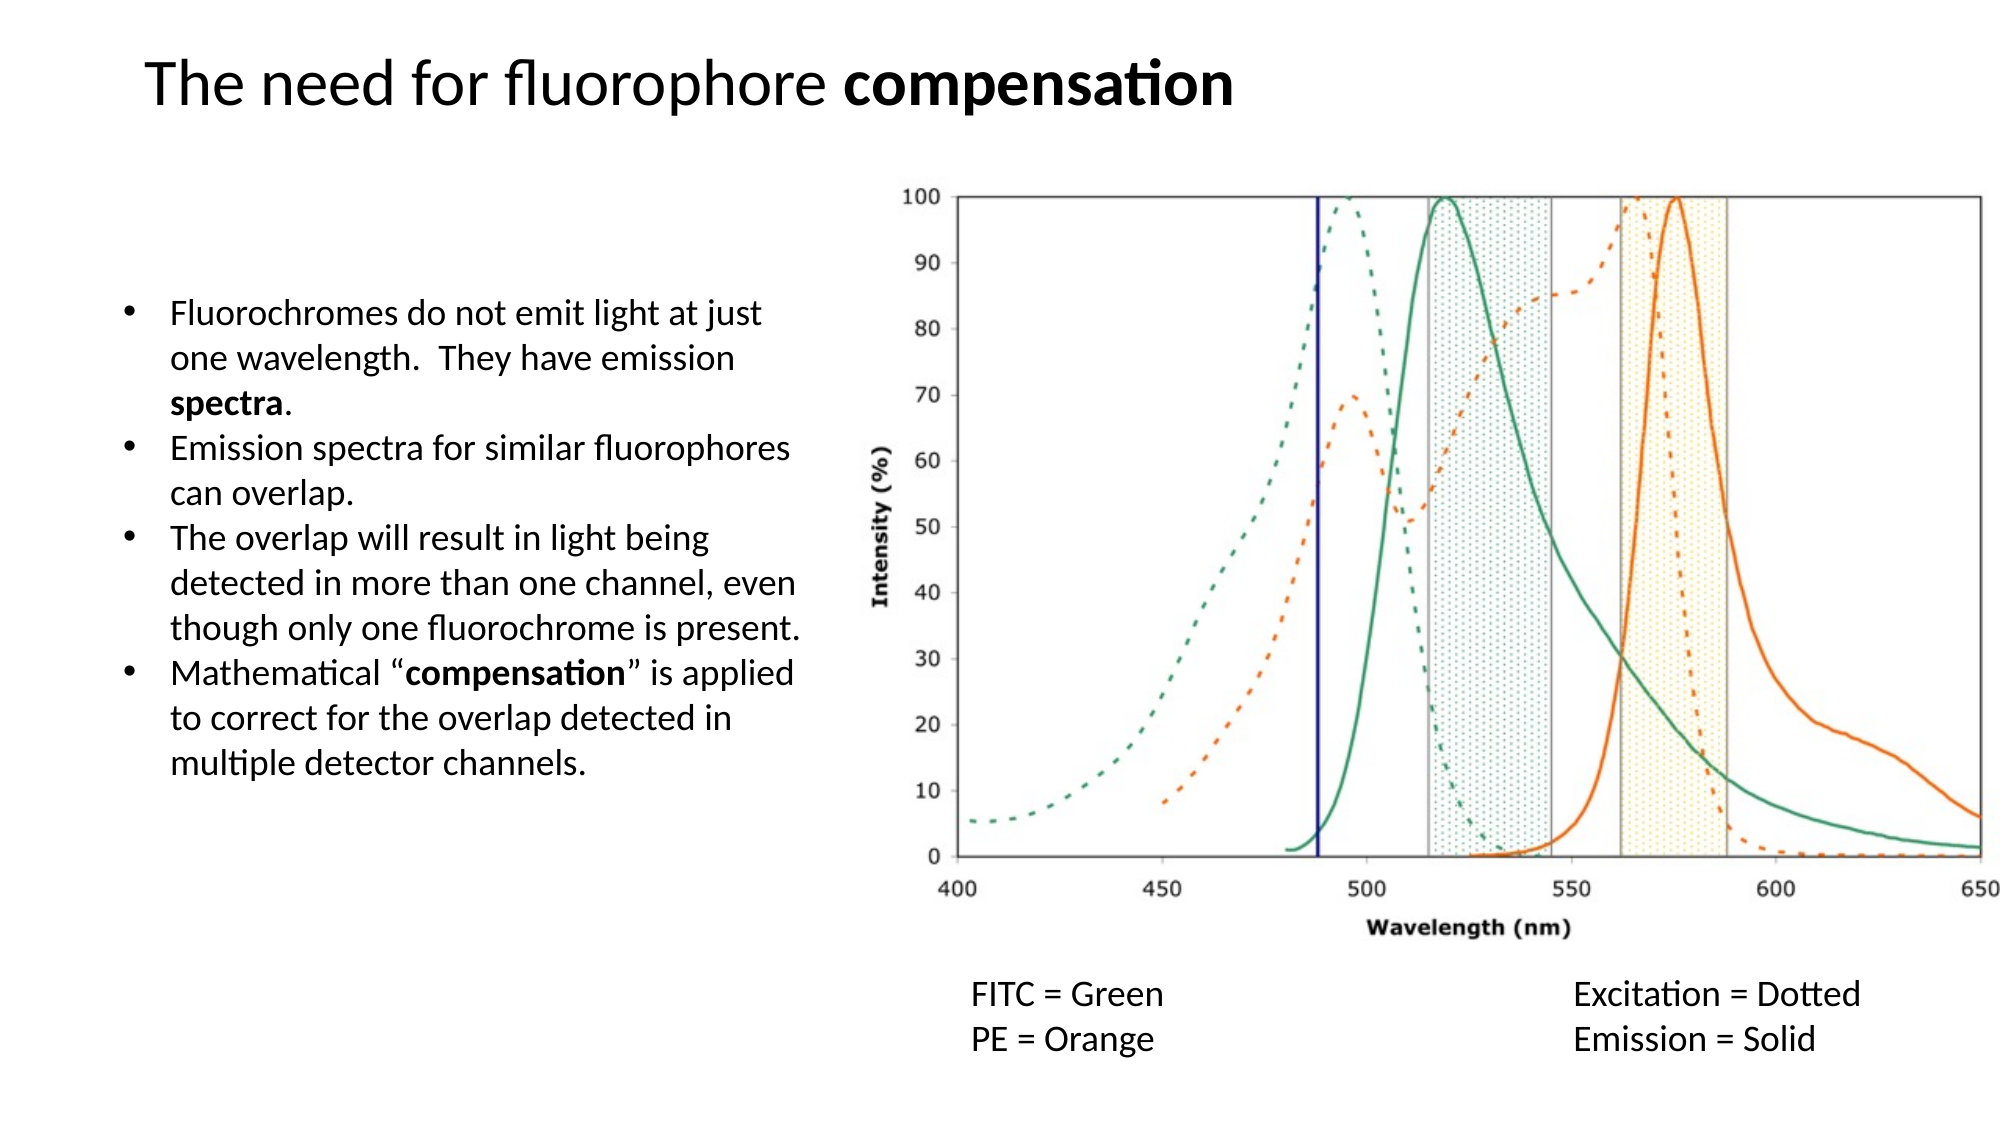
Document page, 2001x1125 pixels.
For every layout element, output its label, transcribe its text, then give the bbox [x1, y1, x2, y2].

text_box Fluorochromes do not emit light at just one wavelength. They have emission spectra. Emission spectra for similar fluorophores can overlap. The overlap will result in light being detected in more than one channel, even though only one fluorochrome is present. Mathematical “compensation” is applied to correct for the overlap detected in multiple detector channels. [108, 280, 840, 790]
text_box FITC = Green PE = Orange [956, 961, 1419, 1066]
picture [848, 165, 2000, 960]
text_box The need for fluorophore compensation [129, 31, 1964, 126]
text_box Excitation = Dotted Emission = Solid [1558, 961, 1877, 1066]
